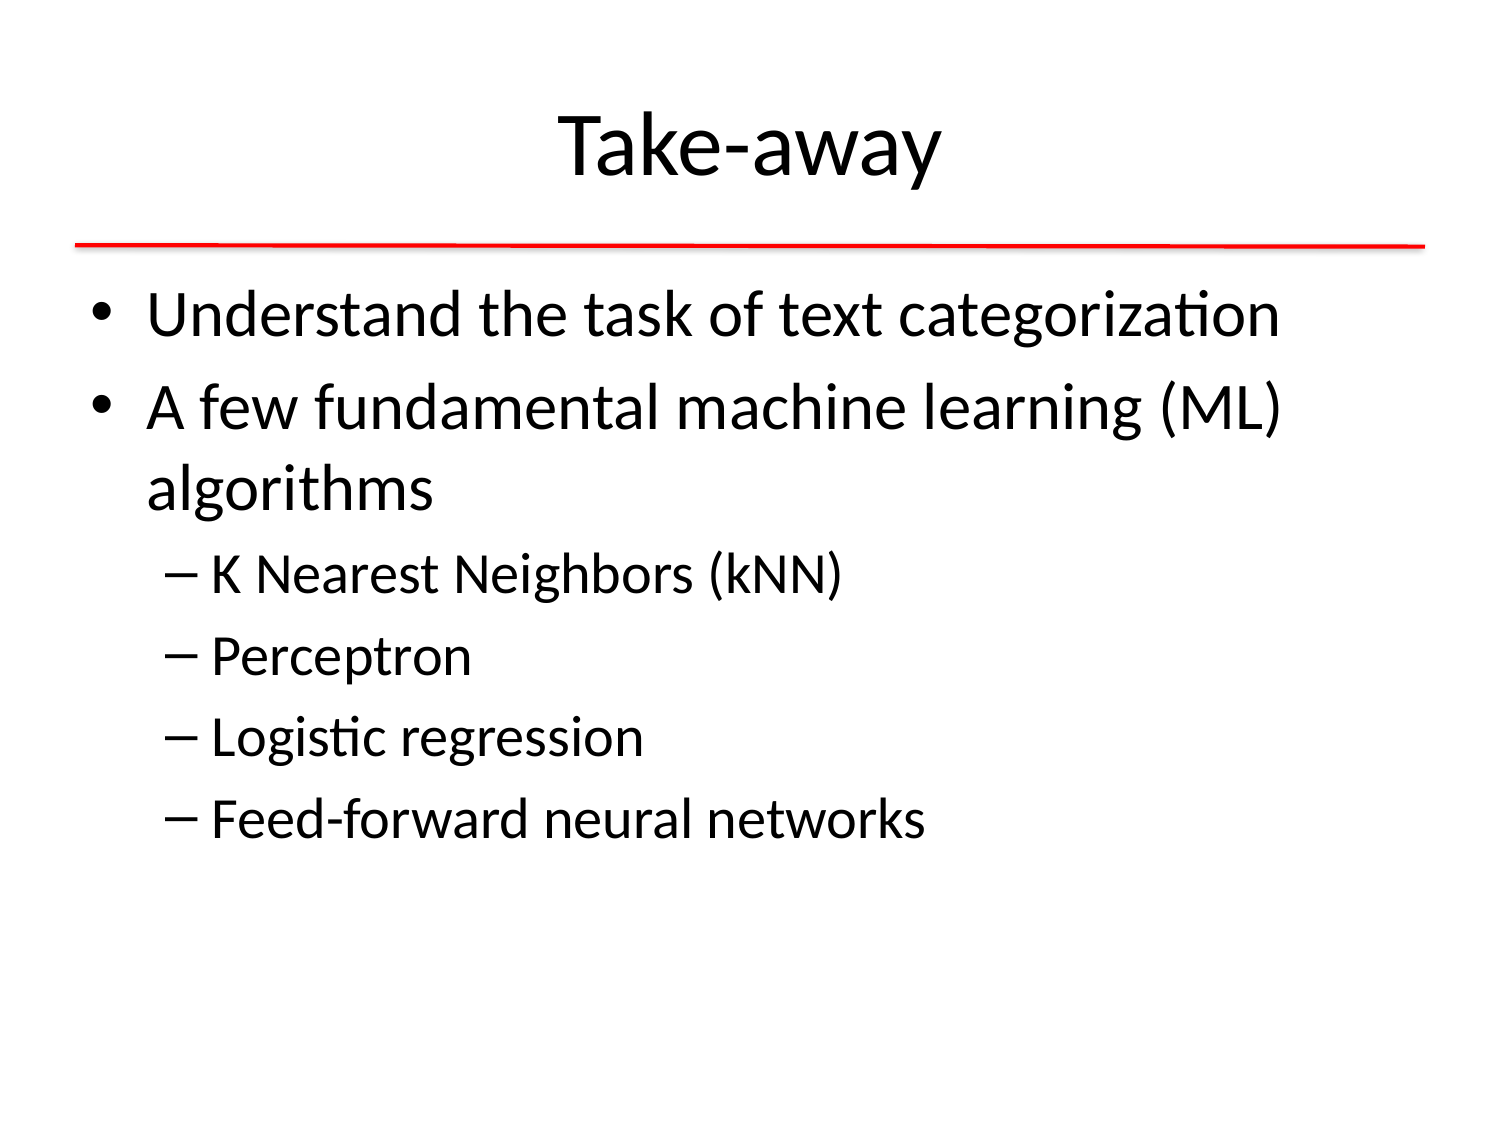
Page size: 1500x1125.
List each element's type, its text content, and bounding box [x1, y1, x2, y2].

list Understand the task of text categorization A few fundamental machine learning (ML) algorithms K Nearest Neighbors (kNN) Perceptron Logistic regression Feed-forward neural networks [75, 262, 1425, 1005]
title Take-away [75, 45, 1425, 233]
